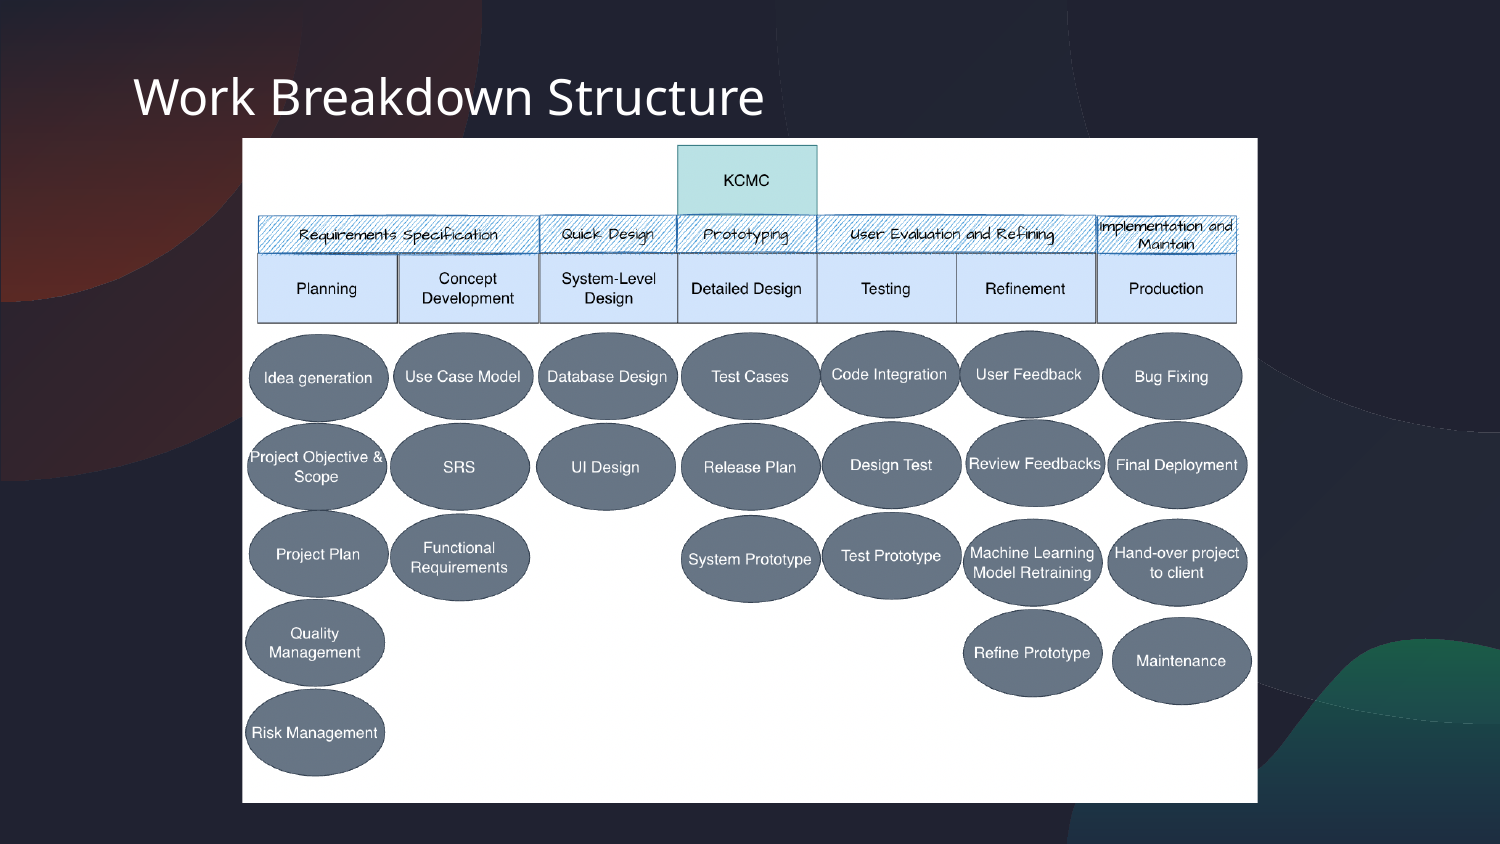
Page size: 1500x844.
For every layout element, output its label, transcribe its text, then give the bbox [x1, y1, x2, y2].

title Work Breakdown Structure [118, 50, 1390, 145]
picture [242, 138, 1258, 804]
